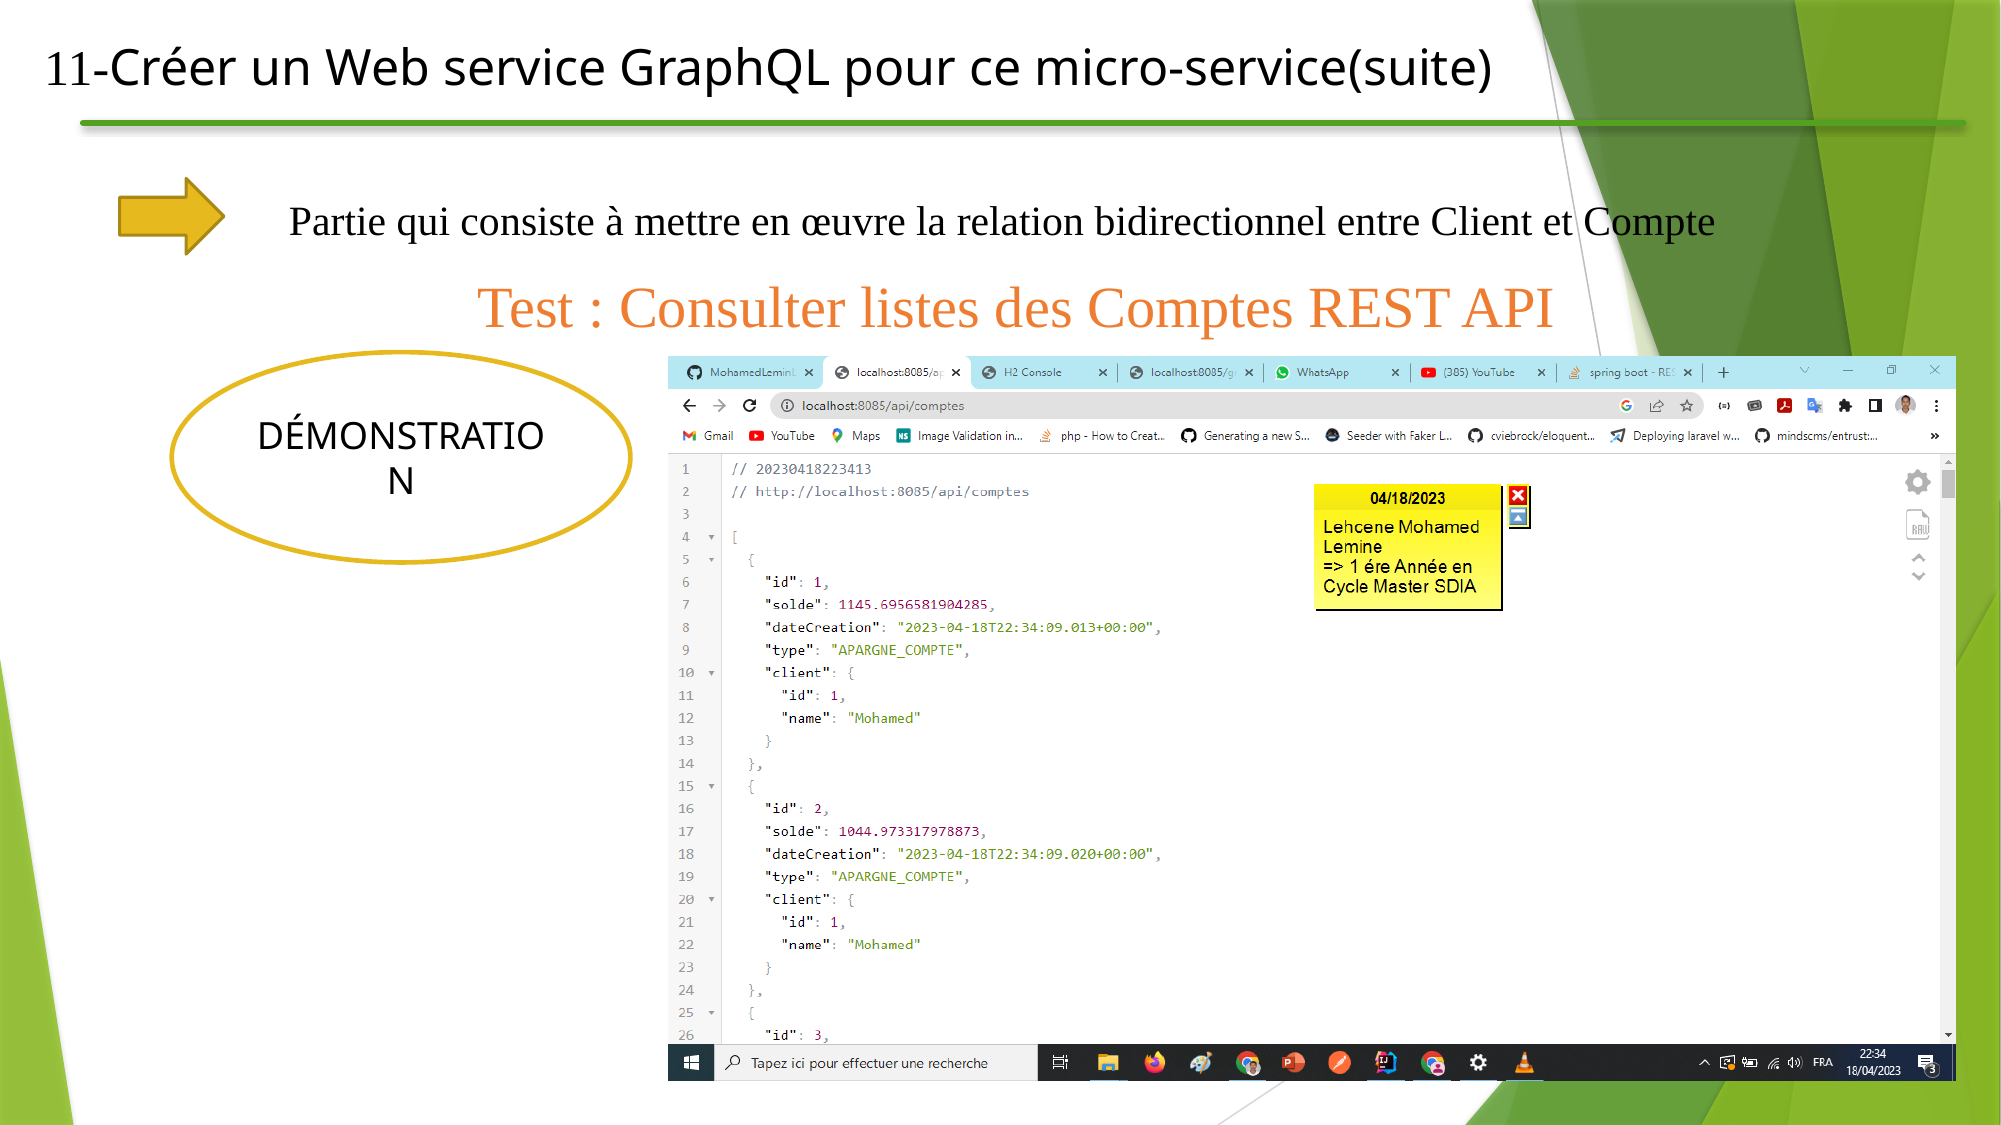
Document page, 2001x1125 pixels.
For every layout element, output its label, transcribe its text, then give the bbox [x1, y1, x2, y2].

picture [667, 356, 1957, 1081]
text_box Partie qui consiste à mettre en œuvre la relation bidirectionnel entre Client et Compte [274, 186, 1732, 251]
text_box 11-Créer un Web service GraphQL pour ce micro-service(suite) [29, 28, 1964, 104]
text_box DÉMONSTRATION [170, 350, 632, 565]
text_box [118, 176, 226, 256]
text_box Test : Consulter listes des Comptes REST API [463, 261, 1964, 346]
